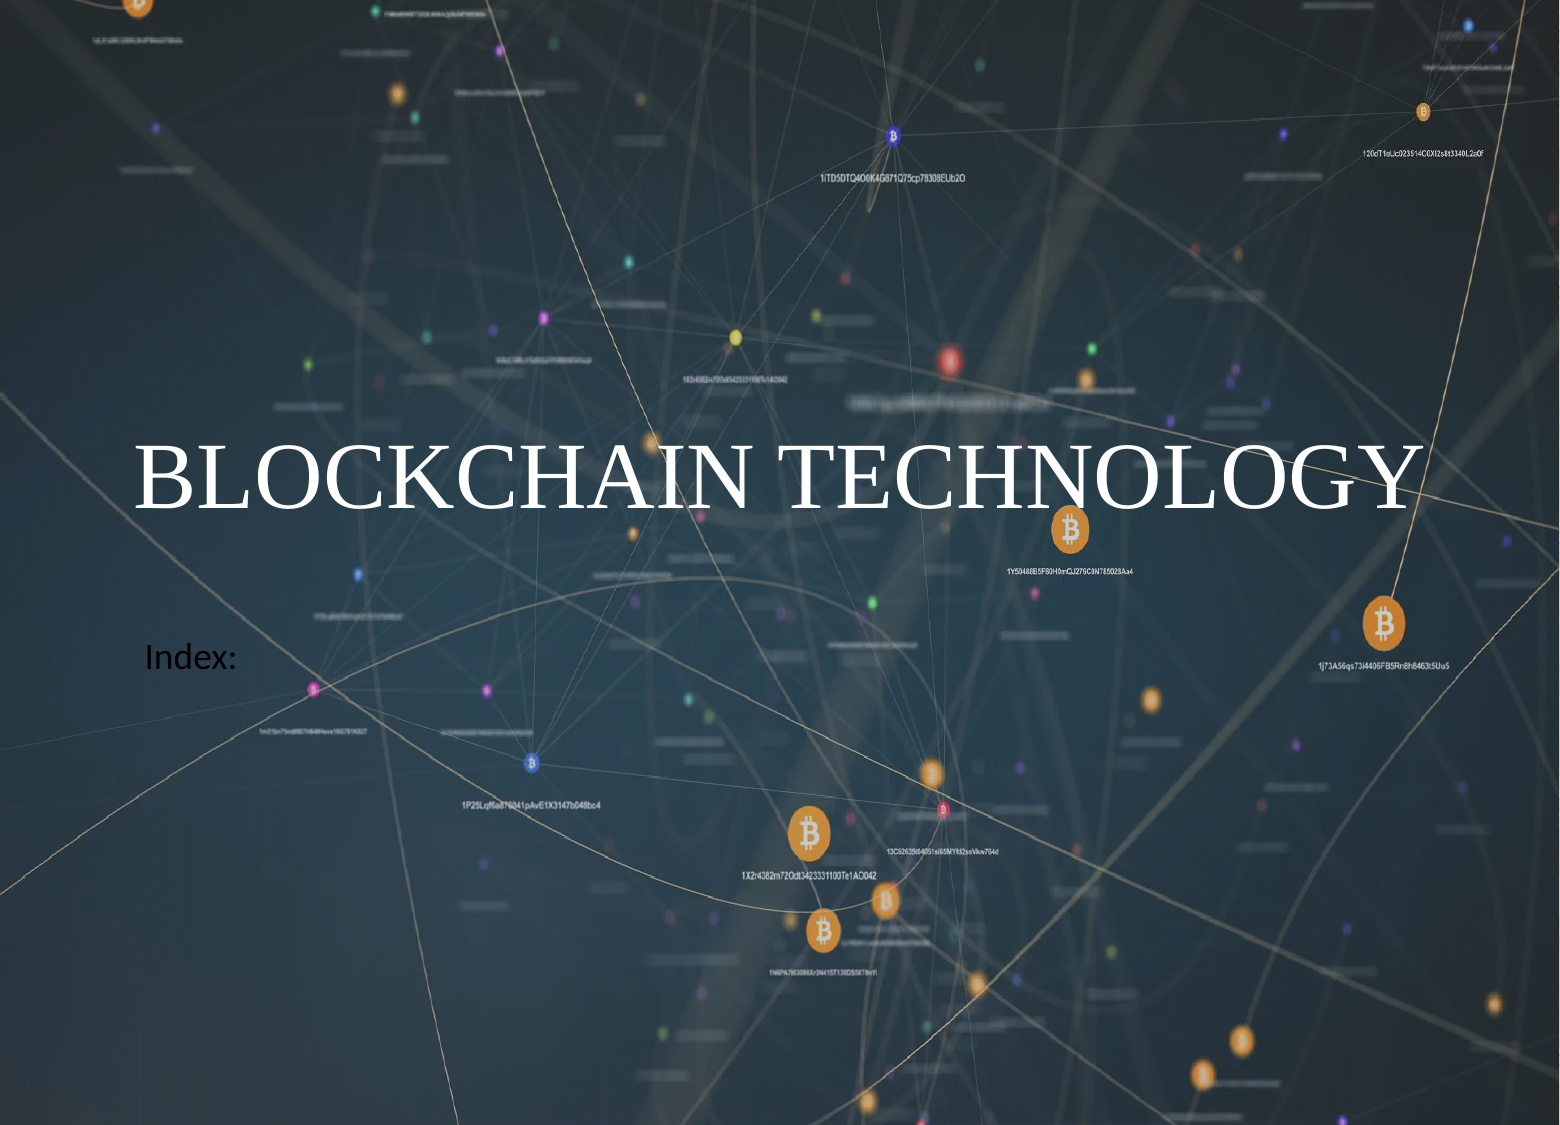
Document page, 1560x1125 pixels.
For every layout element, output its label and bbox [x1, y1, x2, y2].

text_box [0, 0, 1560, 1125]
